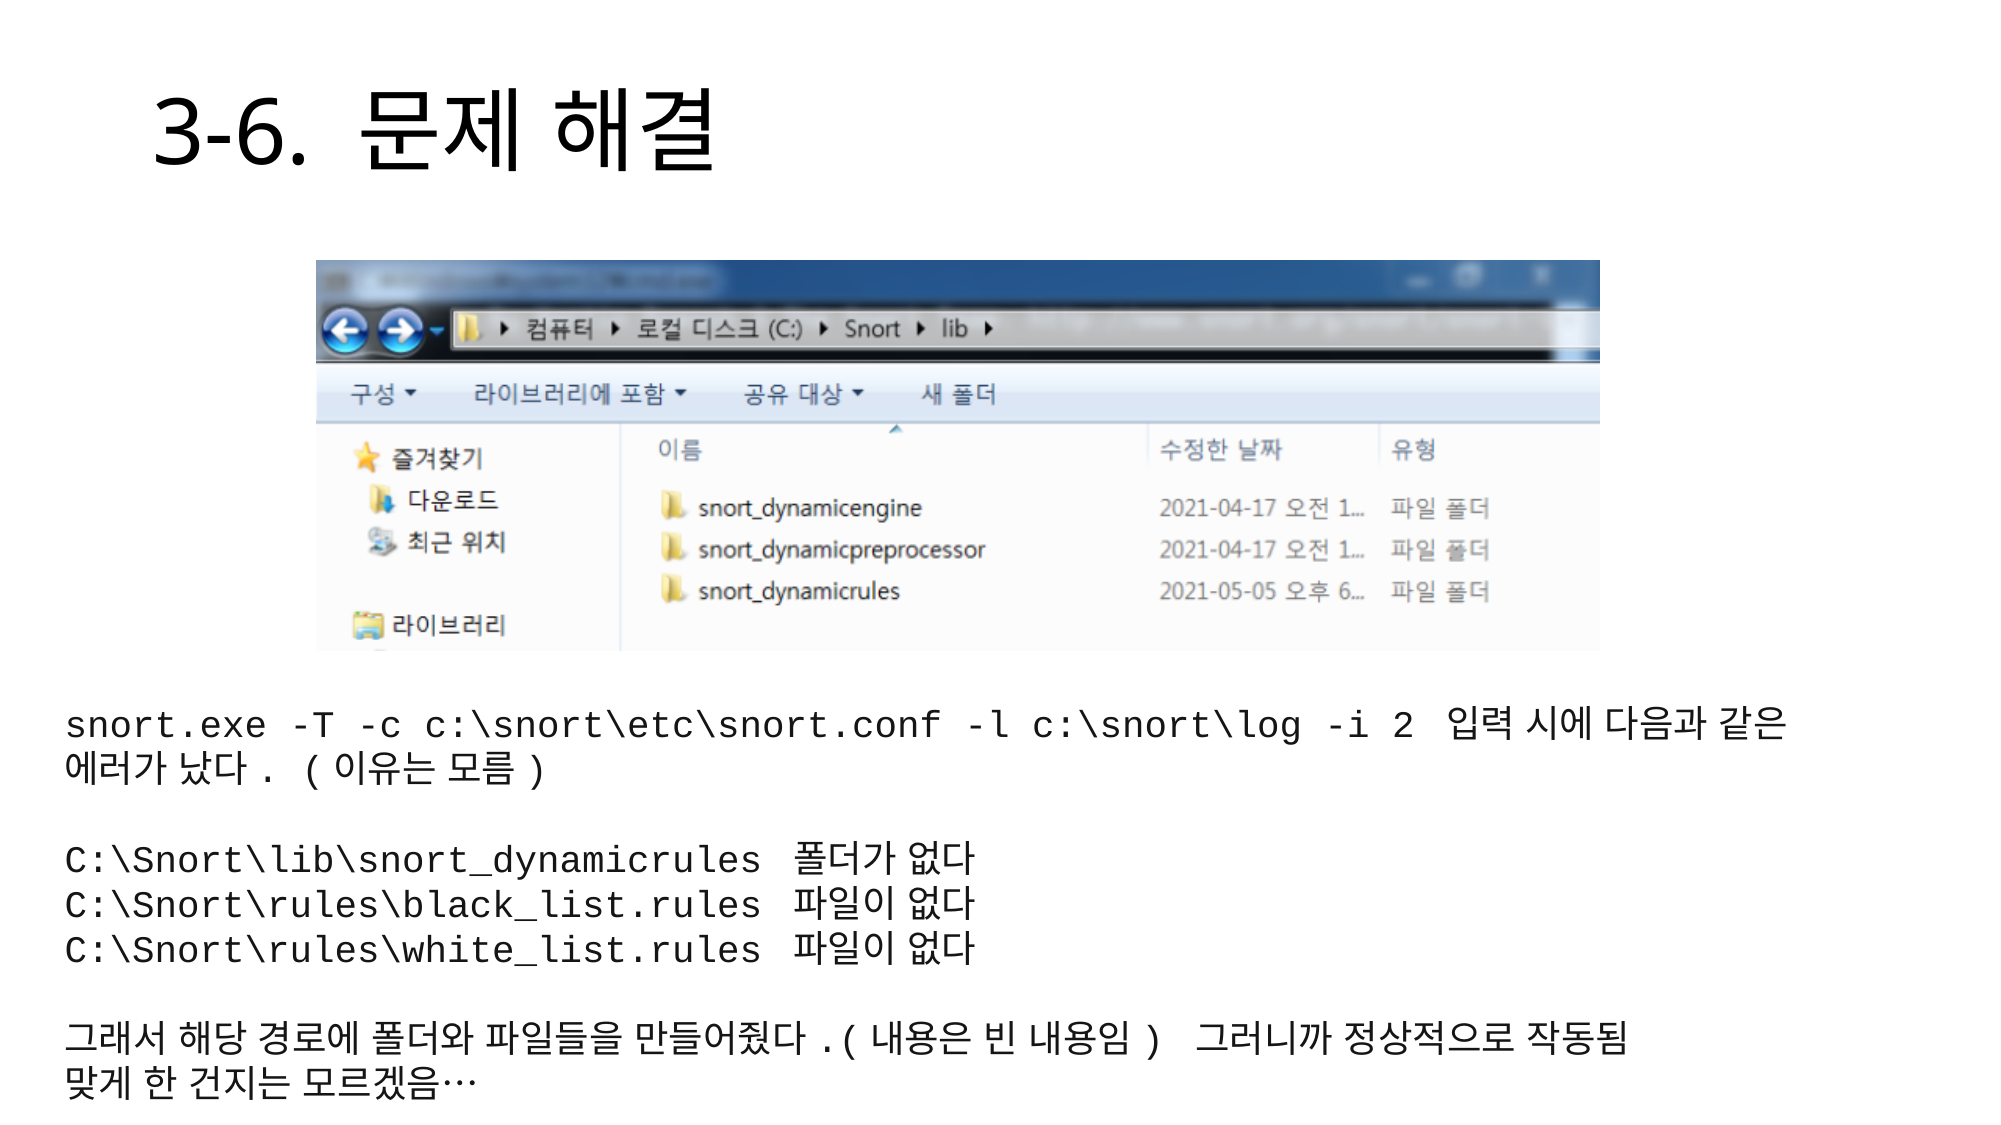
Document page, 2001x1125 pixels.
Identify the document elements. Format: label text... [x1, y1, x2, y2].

text_box snort.exe -T -c c:\snort\etc\snort.conf -l c:\snort\log -i 2 입력 시에 다음과 같은 에러가 났다. (이유는 모름) C:\Snort\lib\snort_dynamicrules 폴더가 없다 C:\Snort\rules\black_list.rules 파일이 없다 C:\Snort\rules\white_list.rules 파일이 없다 그래서 해당 경로에 폴더와 파일들을 만들어줬다.(내용은 빈 내용임) 그러니까 정상적으로 작동됨 맞게 한 건지는 모르겠음… [49, 692, 1867, 1113]
picture [316, 260, 1600, 651]
text_box 3-6. 문제 해결 [137, 50, 1863, 219]
